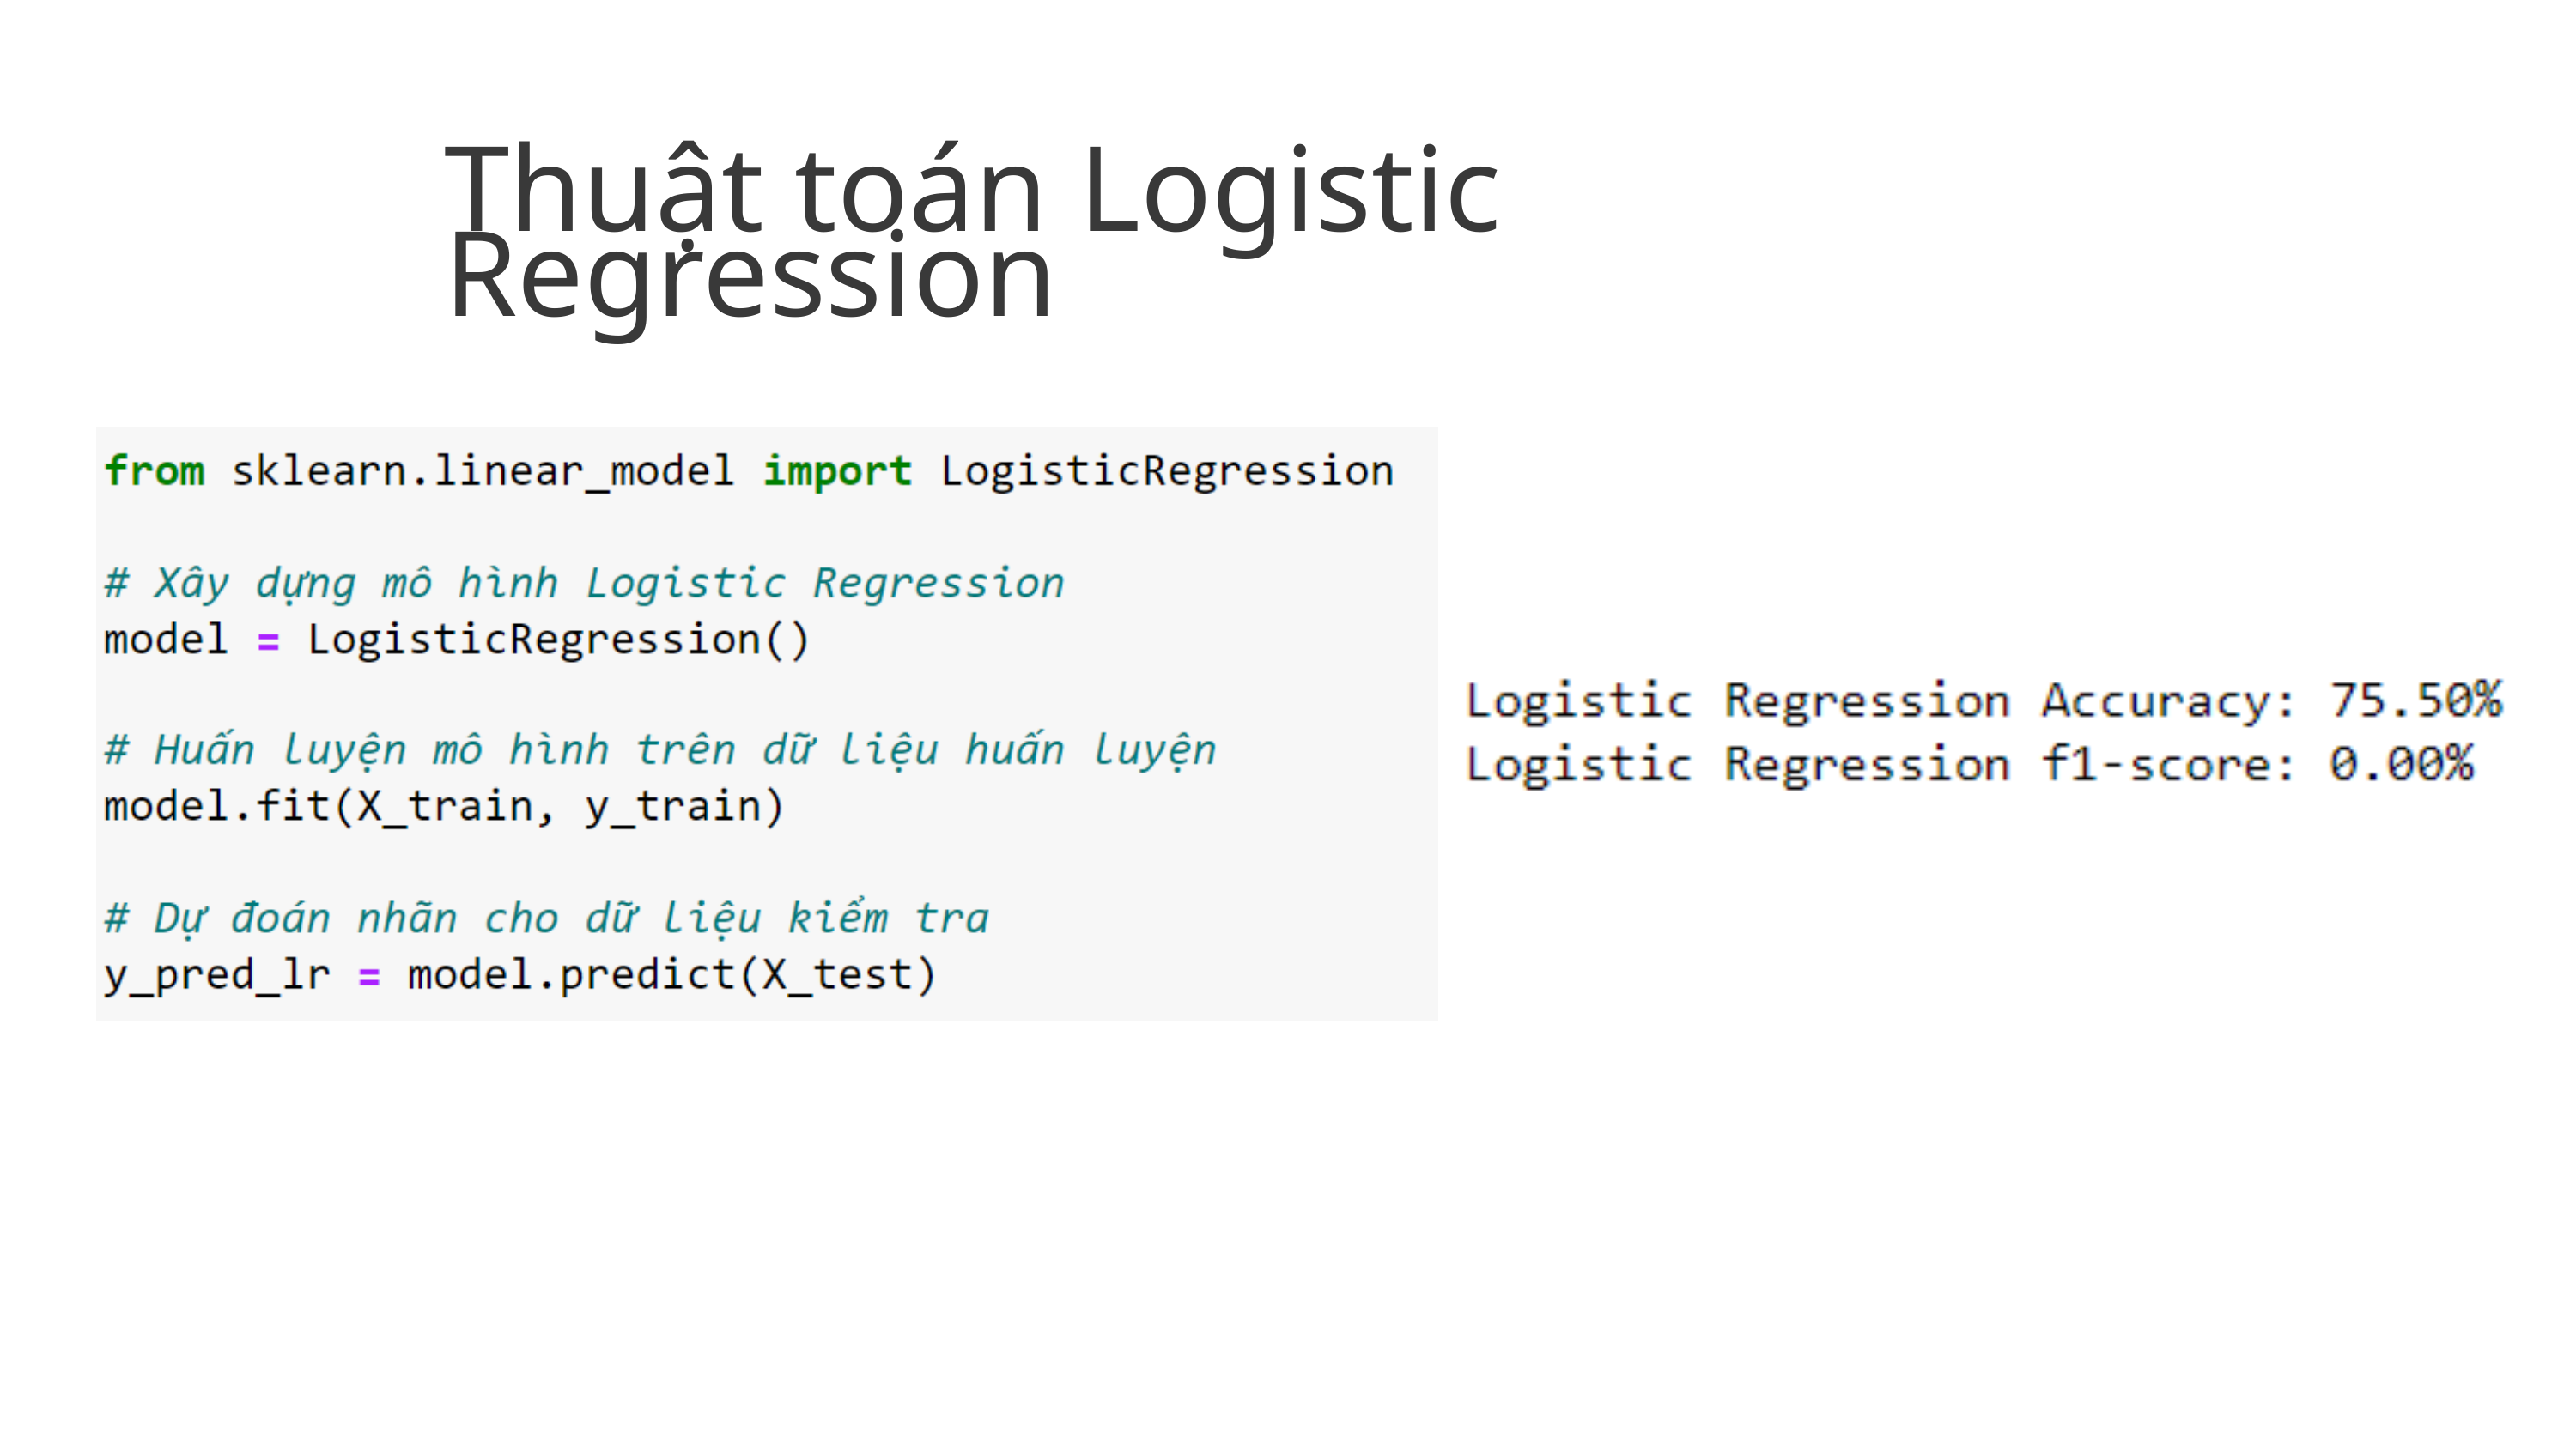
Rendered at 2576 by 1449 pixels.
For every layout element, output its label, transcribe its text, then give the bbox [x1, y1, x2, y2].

picture [96, 427, 2544, 1022]
text_box Thuật toán Logistic Regression [444, 169, 2132, 340]
